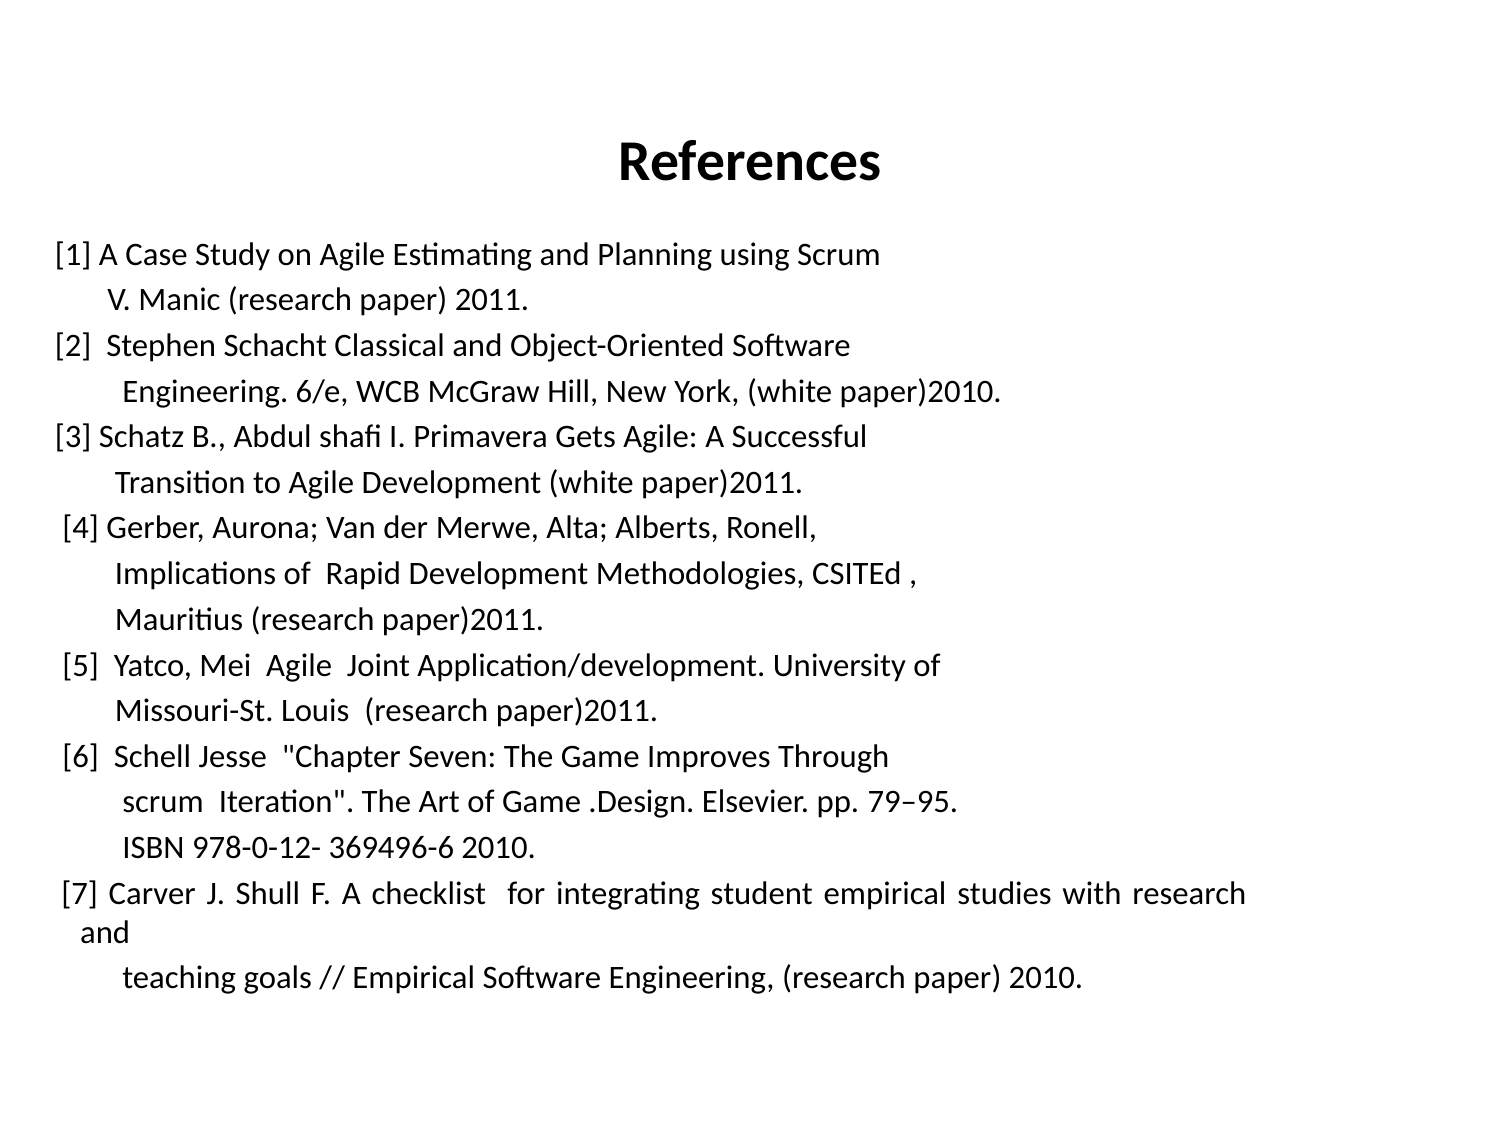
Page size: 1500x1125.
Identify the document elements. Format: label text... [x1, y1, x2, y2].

list [1] A Case Study on Agile Estimating and Planning using Scrum V. Manic (research paper) 2011. [2] Stephen Schacht Classical and Object-Oriented Software Engineering. 6/e, WCB McGraw Hill, New York, (white paper)2010. [3] Schatz B., Abdul shafi I. Primavera Gets Agile: A Successful Transition to Agile Development (white paper)2011. [4] Gerber, Aurona; Van der Merwe, Alta; Alberts, Ronell, Implications of Rapid Development Methodologies, CSITEd , Mauritius (research paper)2011. [5] Yatco, Mei Agile Joint Application/development. University of Missouri-St. Louis (research paper)2011. [6] Schell Jesse "Chapter Seven: The Game Improves Through scrum Iteration". The Art of Game .Design. Elsevier. pp. 79–95. ISBN 978-0-12- 369496-6 2010. [7] Carver J. Shull F. A checklist for integrating student empirical studies with research and teaching goals // Empirical Software Engineering, (research paper) 2010. [24, 224, 1263, 1063]
title References [75, 115, 1425, 200]
